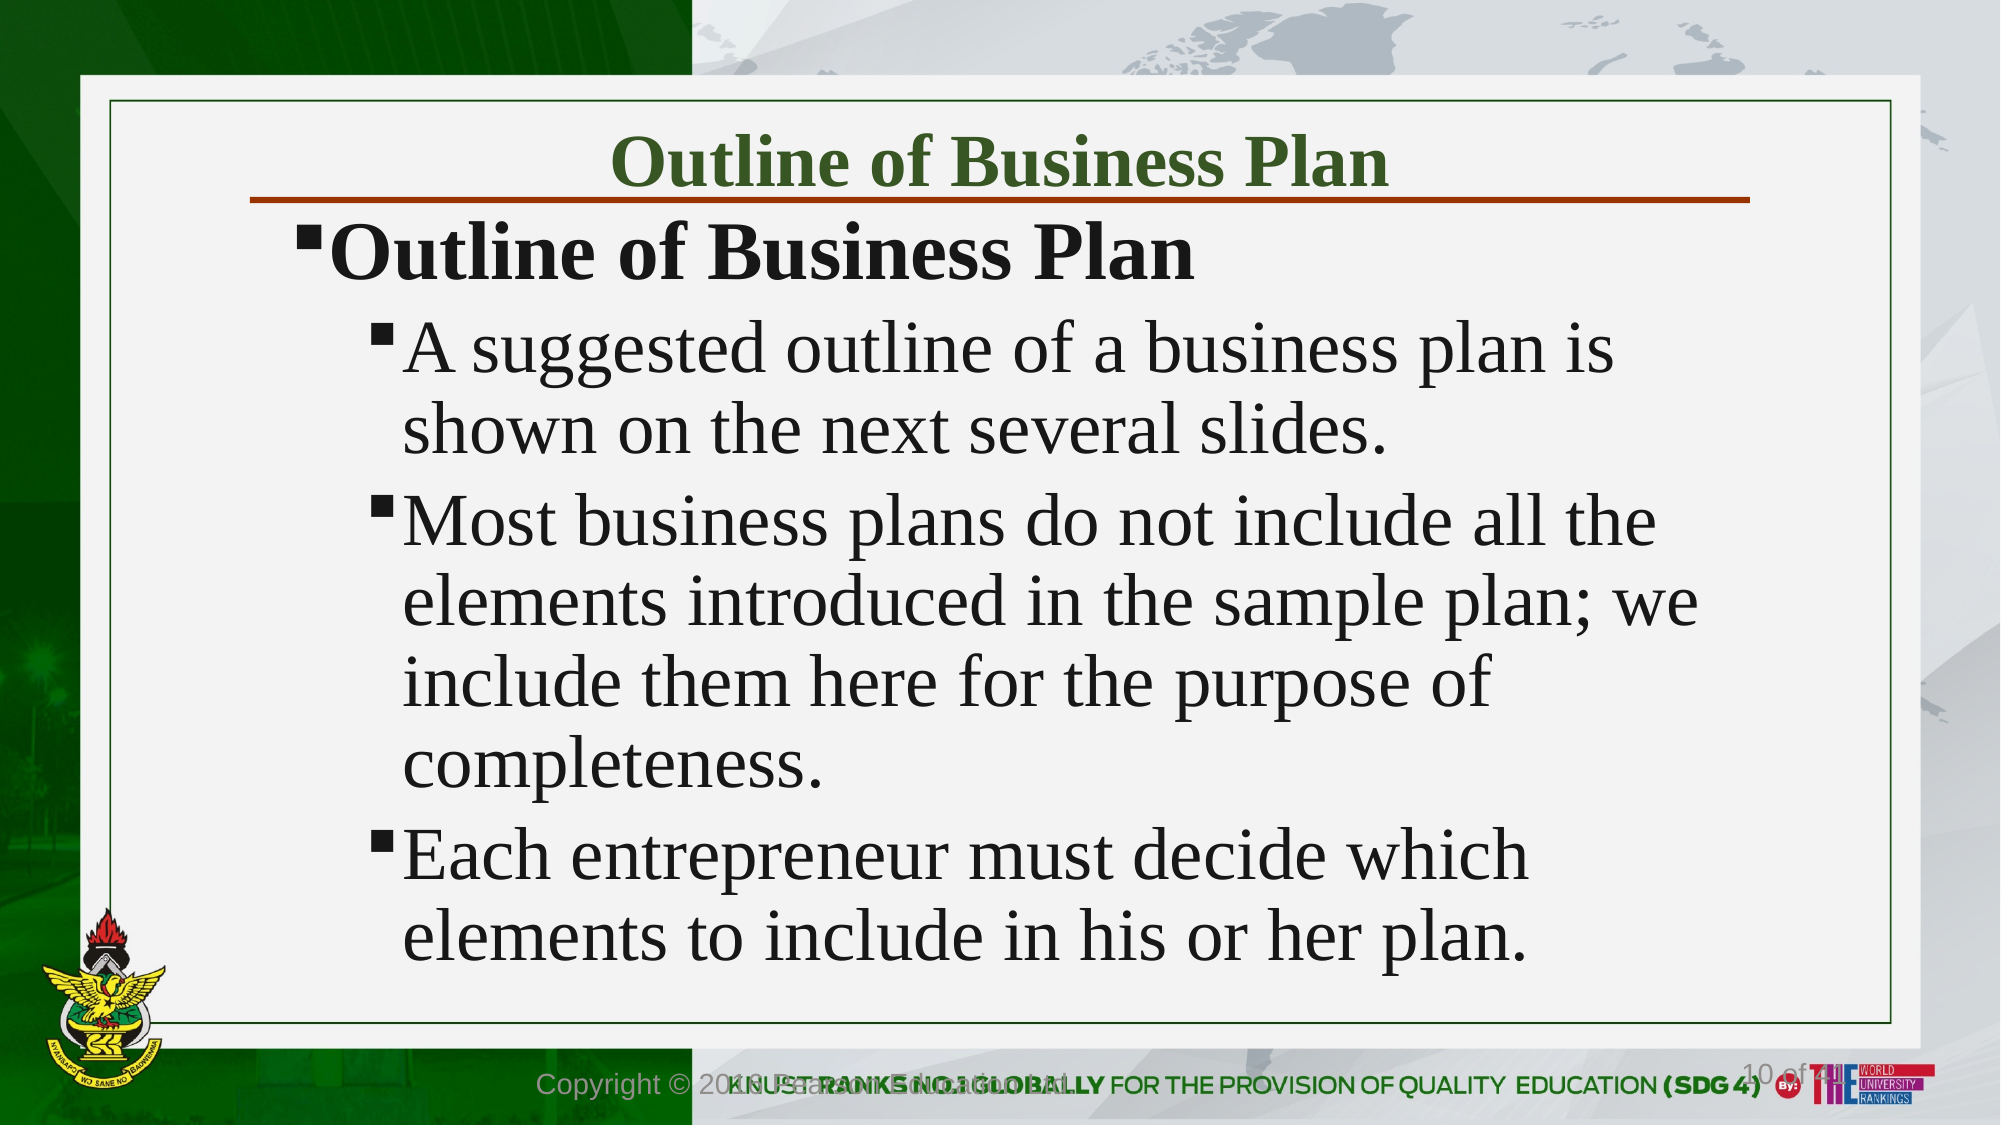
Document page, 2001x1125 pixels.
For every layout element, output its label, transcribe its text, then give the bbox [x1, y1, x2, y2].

slide_number 10 of 41 [1412, 1042, 1863, 1103]
list Outline of Business Plan A suggested outline of a business plan is shown on the next several slides. Most business plans do not include all the elements introduced in the sample plan; we include them here for the purpose of completeness. Each entrepreneur must decide which elements to include in his or her plan. [275, 200, 1725, 1063]
picture [0, 0, 2001, 1125]
title Outline of Business Plan [325, 112, 1675, 200]
footer Copyright © 2016 Pearson Education Ltd. [324, 1062, 1288, 1103]
